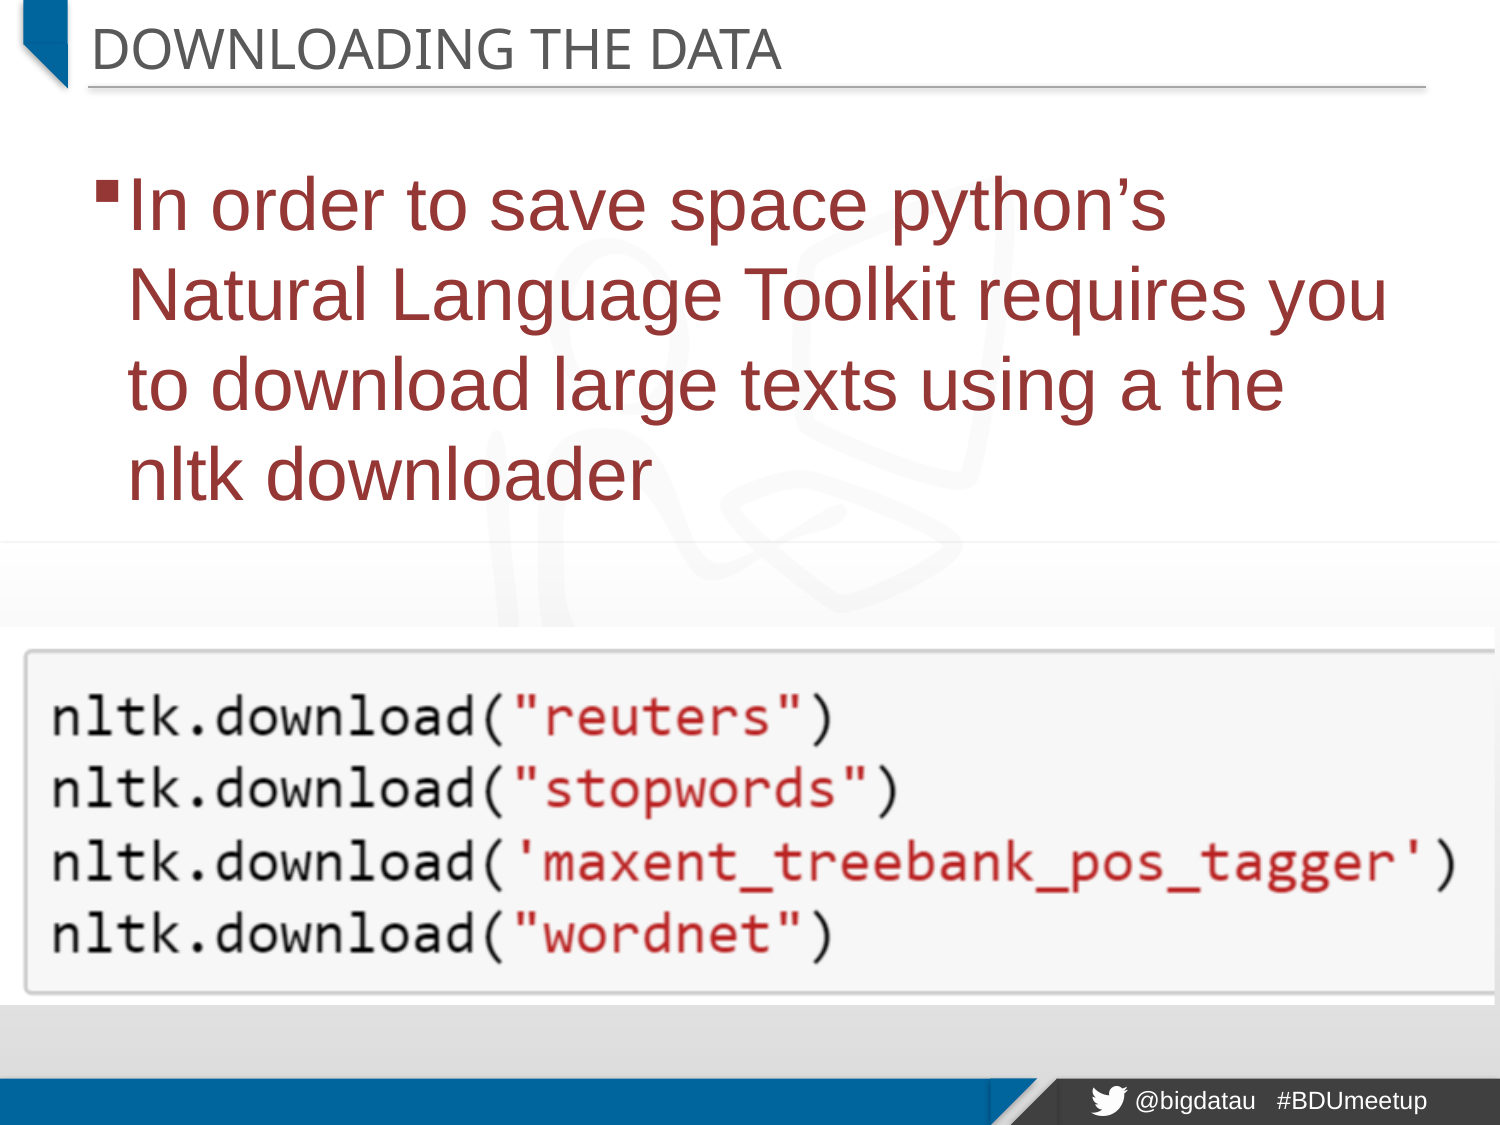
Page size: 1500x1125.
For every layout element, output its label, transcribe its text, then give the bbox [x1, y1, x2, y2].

picture [0, 627, 1495, 1006]
list In order to save space python’s Natural Language Toolkit requires you to download large texts using a the nltk downloader [75, 147, 1425, 626]
picture [1091, 1086, 1128, 1116]
title Downloading the data [75, 5, 1425, 89]
